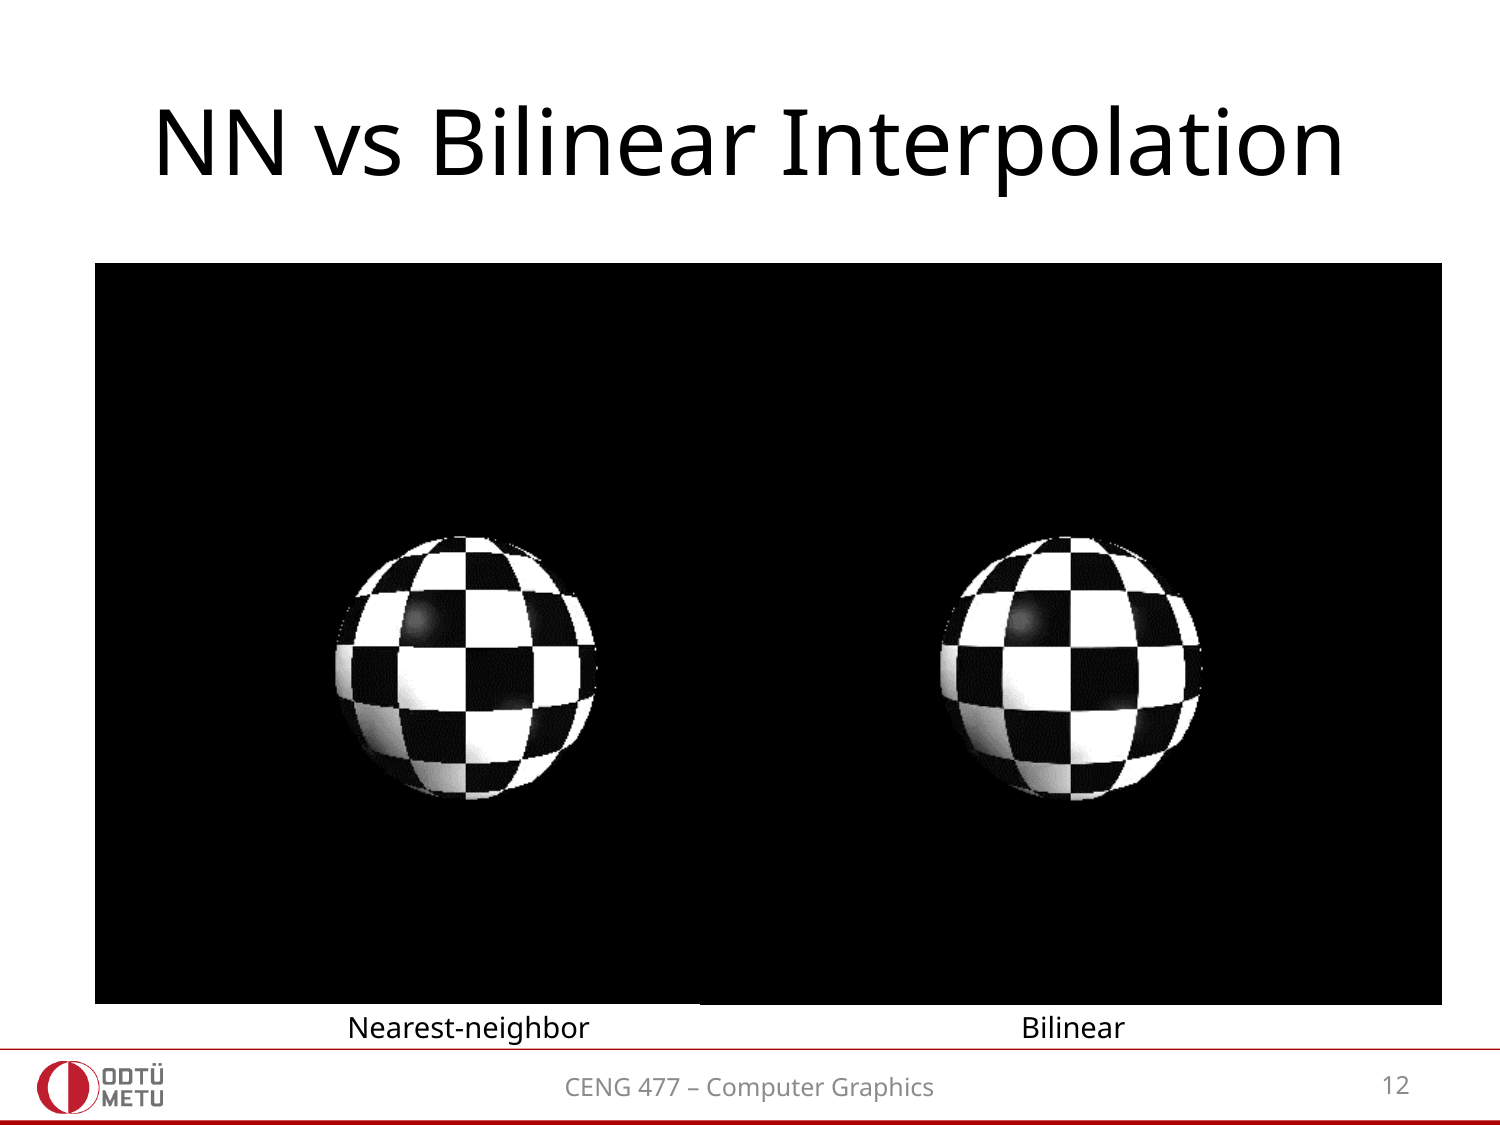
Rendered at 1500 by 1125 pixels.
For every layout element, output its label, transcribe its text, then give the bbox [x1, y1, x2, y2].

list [94, 262, 697, 1006]
footer CENG 477 – Computer Graphics [512, 1056, 988, 1117]
slide_number 12 [1074, 1056, 1425, 1117]
title NN vs Bilinear Interpolation [75, 45, 1425, 233]
text_box Bilinear [1006, 1015, 1141, 1052]
picture [37, 1061, 163, 1114]
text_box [699, 262, 1443, 1006]
text_box Nearest-neighbor [332, 1014, 605, 1053]
